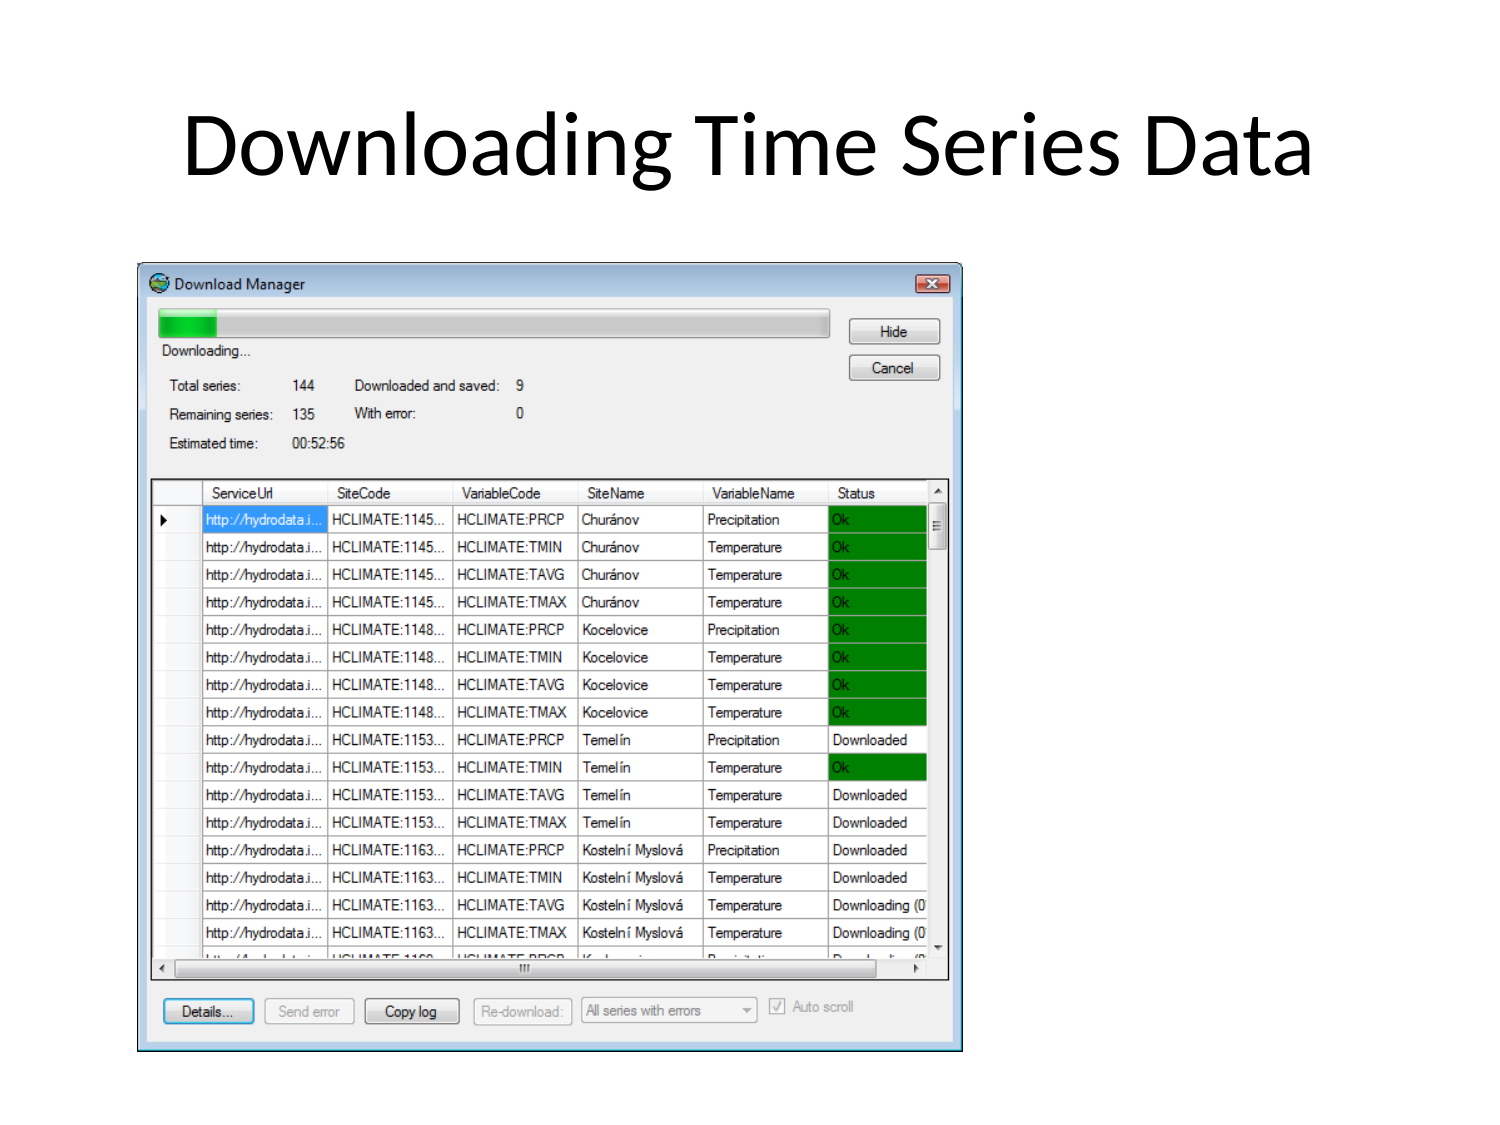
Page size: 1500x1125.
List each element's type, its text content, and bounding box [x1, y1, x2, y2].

picture [137, 262, 963, 1052]
title Downloading Time Series Data [75, 45, 1425, 233]
